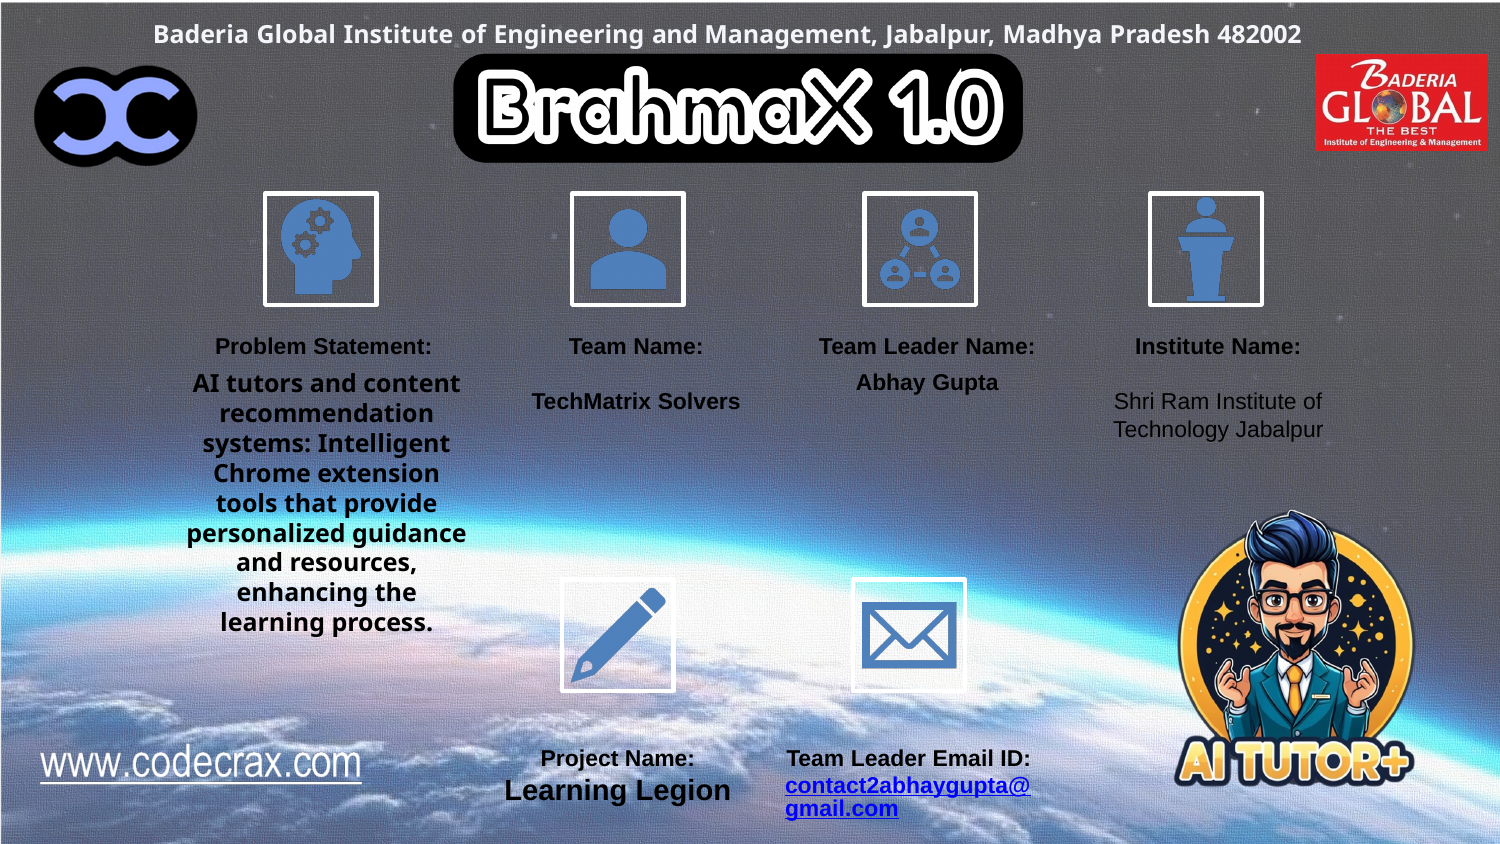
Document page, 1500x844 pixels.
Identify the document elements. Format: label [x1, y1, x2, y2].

text_box [71, 110, 1456, 844]
picture [0, 0, 1500, 844]
